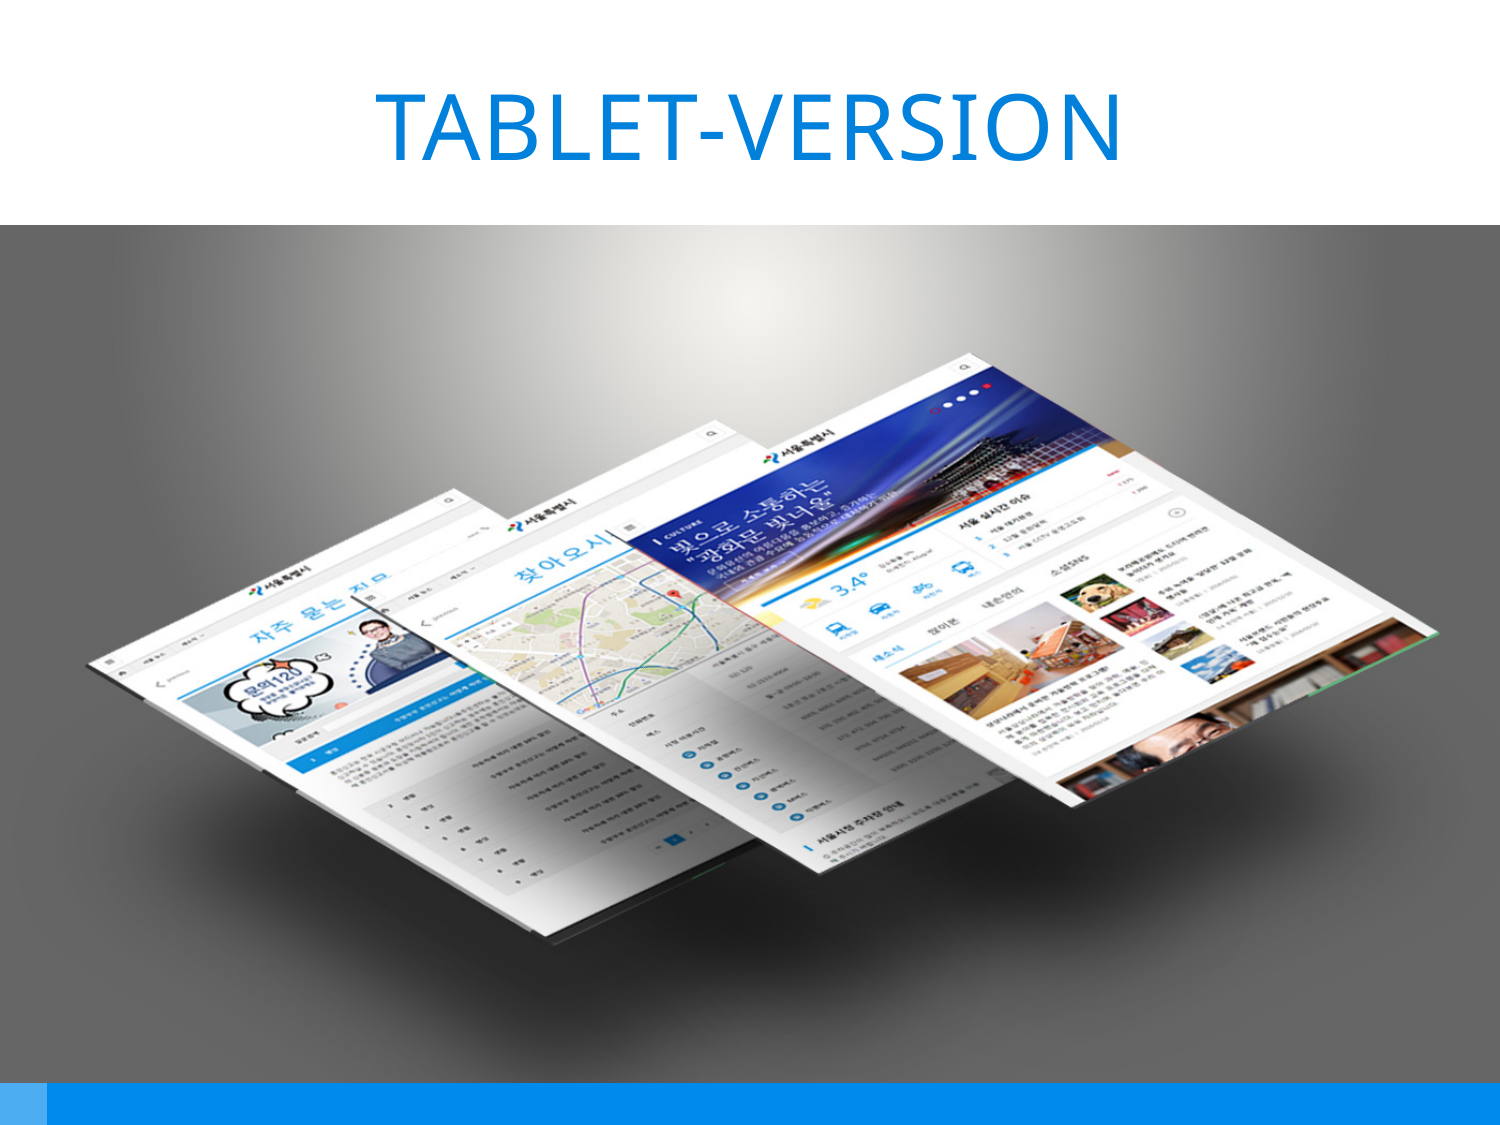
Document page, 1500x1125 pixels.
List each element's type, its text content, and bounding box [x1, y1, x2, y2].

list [0, 225, 1500, 1083]
title TABLET-VERSION [49, 46, 1454, 202]
